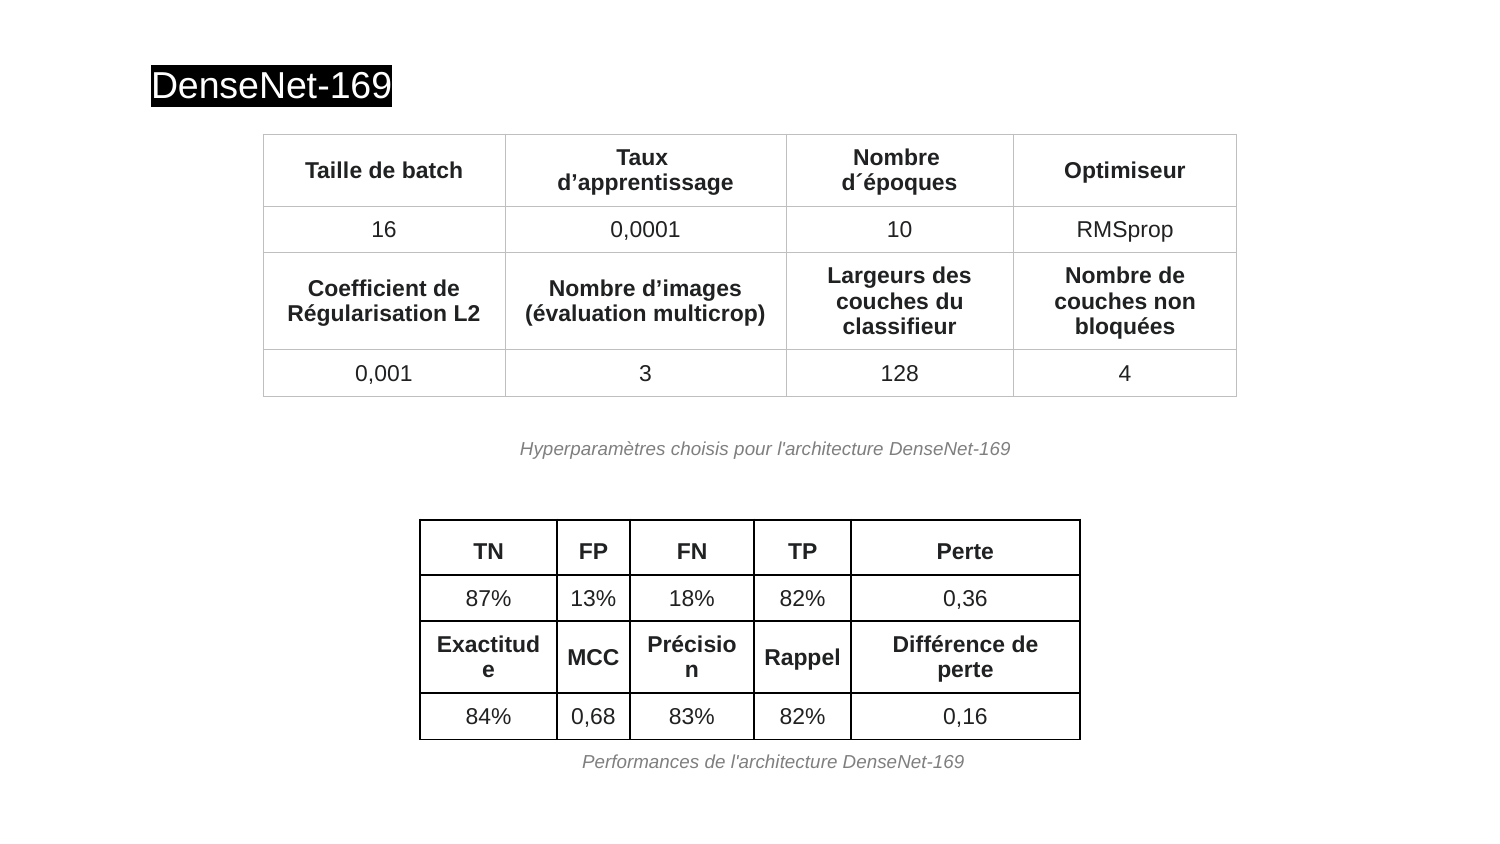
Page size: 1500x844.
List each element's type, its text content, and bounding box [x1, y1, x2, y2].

table_cell 82% [755, 694, 850, 734]
table_cell 0,68 [558, 694, 629, 739]
table_header TP [755, 521, 850, 574]
table_header FN [631, 521, 753, 574]
table_cell Largeurs des couches du classifieur [787, 253, 1013, 349]
table_cell RMSprop [1014, 207, 1236, 252]
table_cell 87% [421, 576, 556, 620]
table_cell Nombre de couches non bloquées [1014, 253, 1236, 349]
table_cell Précision [631, 622, 753, 692]
table_cell 128 [787, 350, 1013, 396]
table_cell Exactitude [421, 622, 556, 692]
list DenseNet-169 [61, 39, 421, 135]
table_header Perte [852, 521, 1079, 574]
text_box Hyperparamètres choisis pour l'architecture DenseNet-169 [504, 421, 1033, 471]
table_cell 18% [631, 576, 753, 620]
table_header Taille de batch [264, 135, 505, 206]
text_box Performances de l'architecture DenseNet-169 [562, 734, 984, 783]
table_cell 10 [787, 207, 1013, 252]
table_header Optimiseur [1014, 135, 1236, 206]
table_cell 0,0001 [506, 207, 786, 252]
table_cell 84% [421, 694, 556, 739]
table_cell 16 [264, 207, 505, 252]
table_header Taux d’apprentissage [506, 135, 786, 206]
table_cell Nombre d’images (évaluation multicrop) [506, 253, 786, 349]
table_header Nombre d´époques [787, 135, 1013, 206]
table_cell 83% [631, 694, 753, 734]
table_cell 0,16 [852, 694, 1079, 739]
table_cell 3 [506, 350, 786, 396]
table_cell Différence de perte [852, 622, 1079, 692]
table_cell Rappel [755, 622, 850, 692]
table_header FP [558, 521, 629, 574]
table_cell 13% [558, 576, 629, 620]
table_cell MCC [558, 622, 629, 692]
table_header TN [421, 521, 556, 574]
table_cell Coefficient de Régularisation L2 [264, 253, 505, 349]
table_cell 0,001 [264, 350, 505, 396]
table_cell 0,36 [852, 576, 1079, 620]
table_cell 4 [1014, 350, 1236, 396]
table_cell 82% [755, 576, 850, 620]
